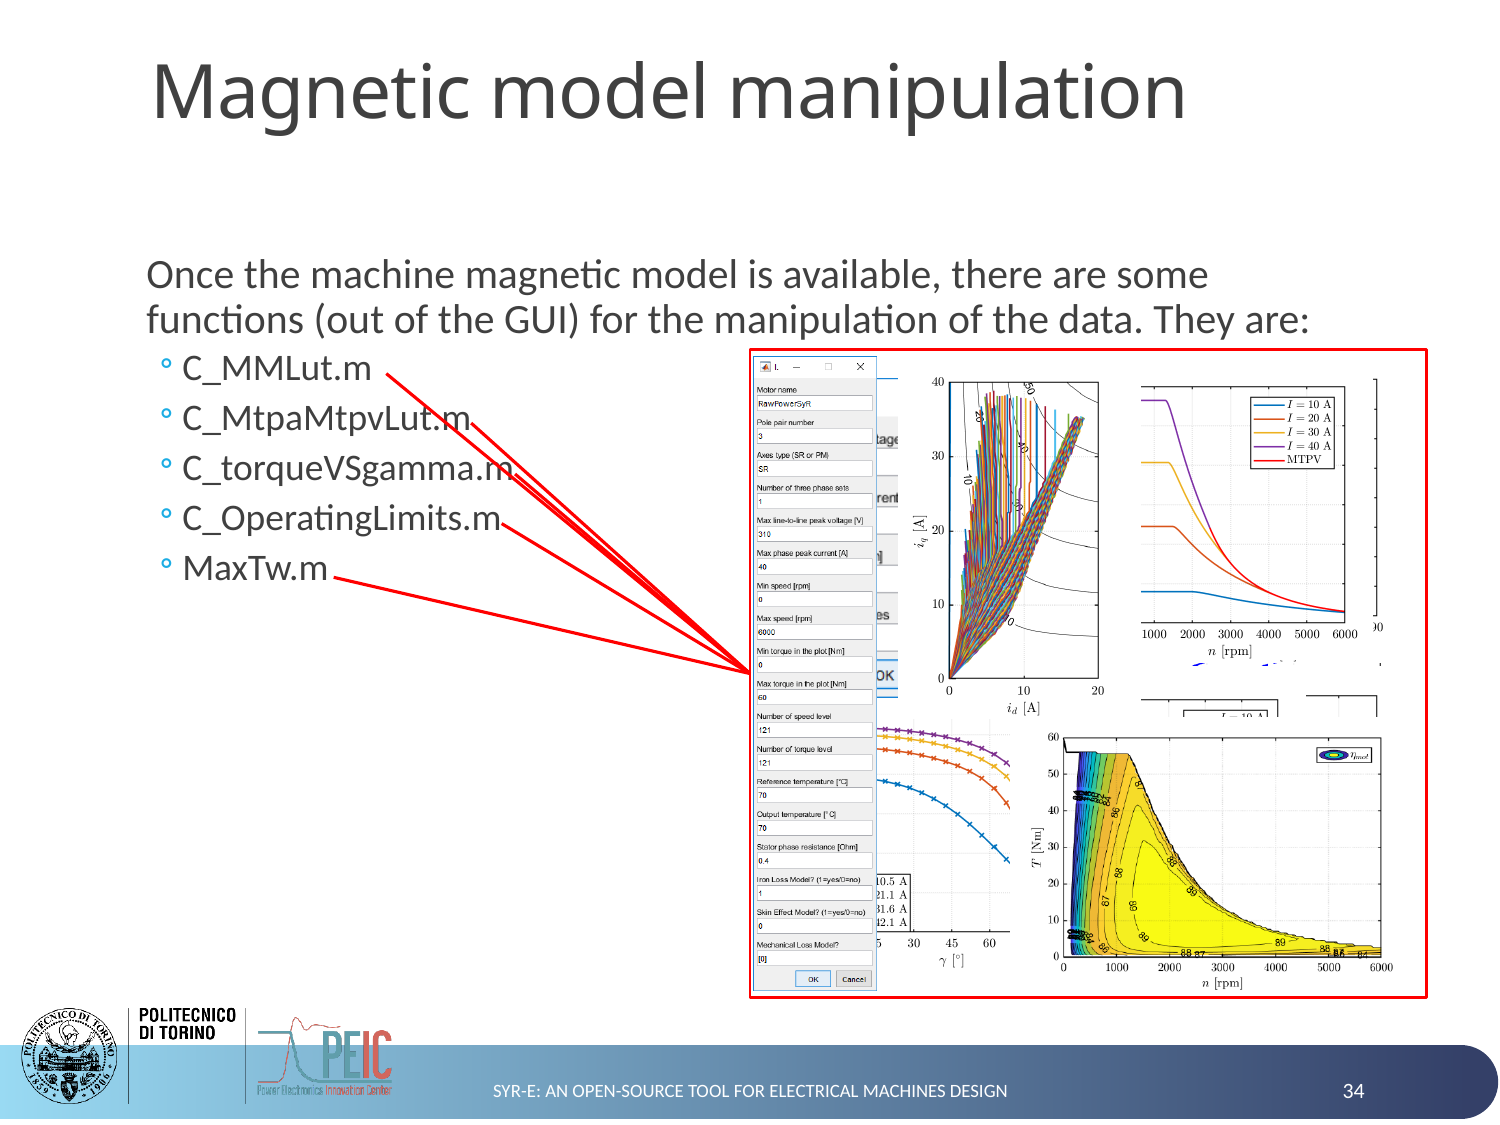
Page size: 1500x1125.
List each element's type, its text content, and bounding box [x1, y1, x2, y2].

list Once the machine magnetic model is available, there are some functions (out of the GUI) for the manipulation of the data. They are: C_MMLut.m C_MtpaMtpvLut.m C_torqueVSgamma.m C_OperatingLimits.m MaxTw.m [135, 244, 1373, 963]
text_box [749, 348, 1428, 544]
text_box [470, 422, 749, 573]
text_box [501, 522, 750, 573]
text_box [514, 473, 750, 520]
slide_number 34 [1218, 1059, 1380, 1120]
title Magnetic model manipulation [135, 47, 1373, 142]
footer SyR-e: an Open-Source tool for Electrical Machines Design [453, 1059, 1047, 1120]
picture [753, 354, 1423, 995]
text_box [880, 978, 973, 999]
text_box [385, 372, 749, 573]
text_box [749, 888, 757, 999]
picture [0, 986, 415, 1125]
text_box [333, 576, 750, 675]
